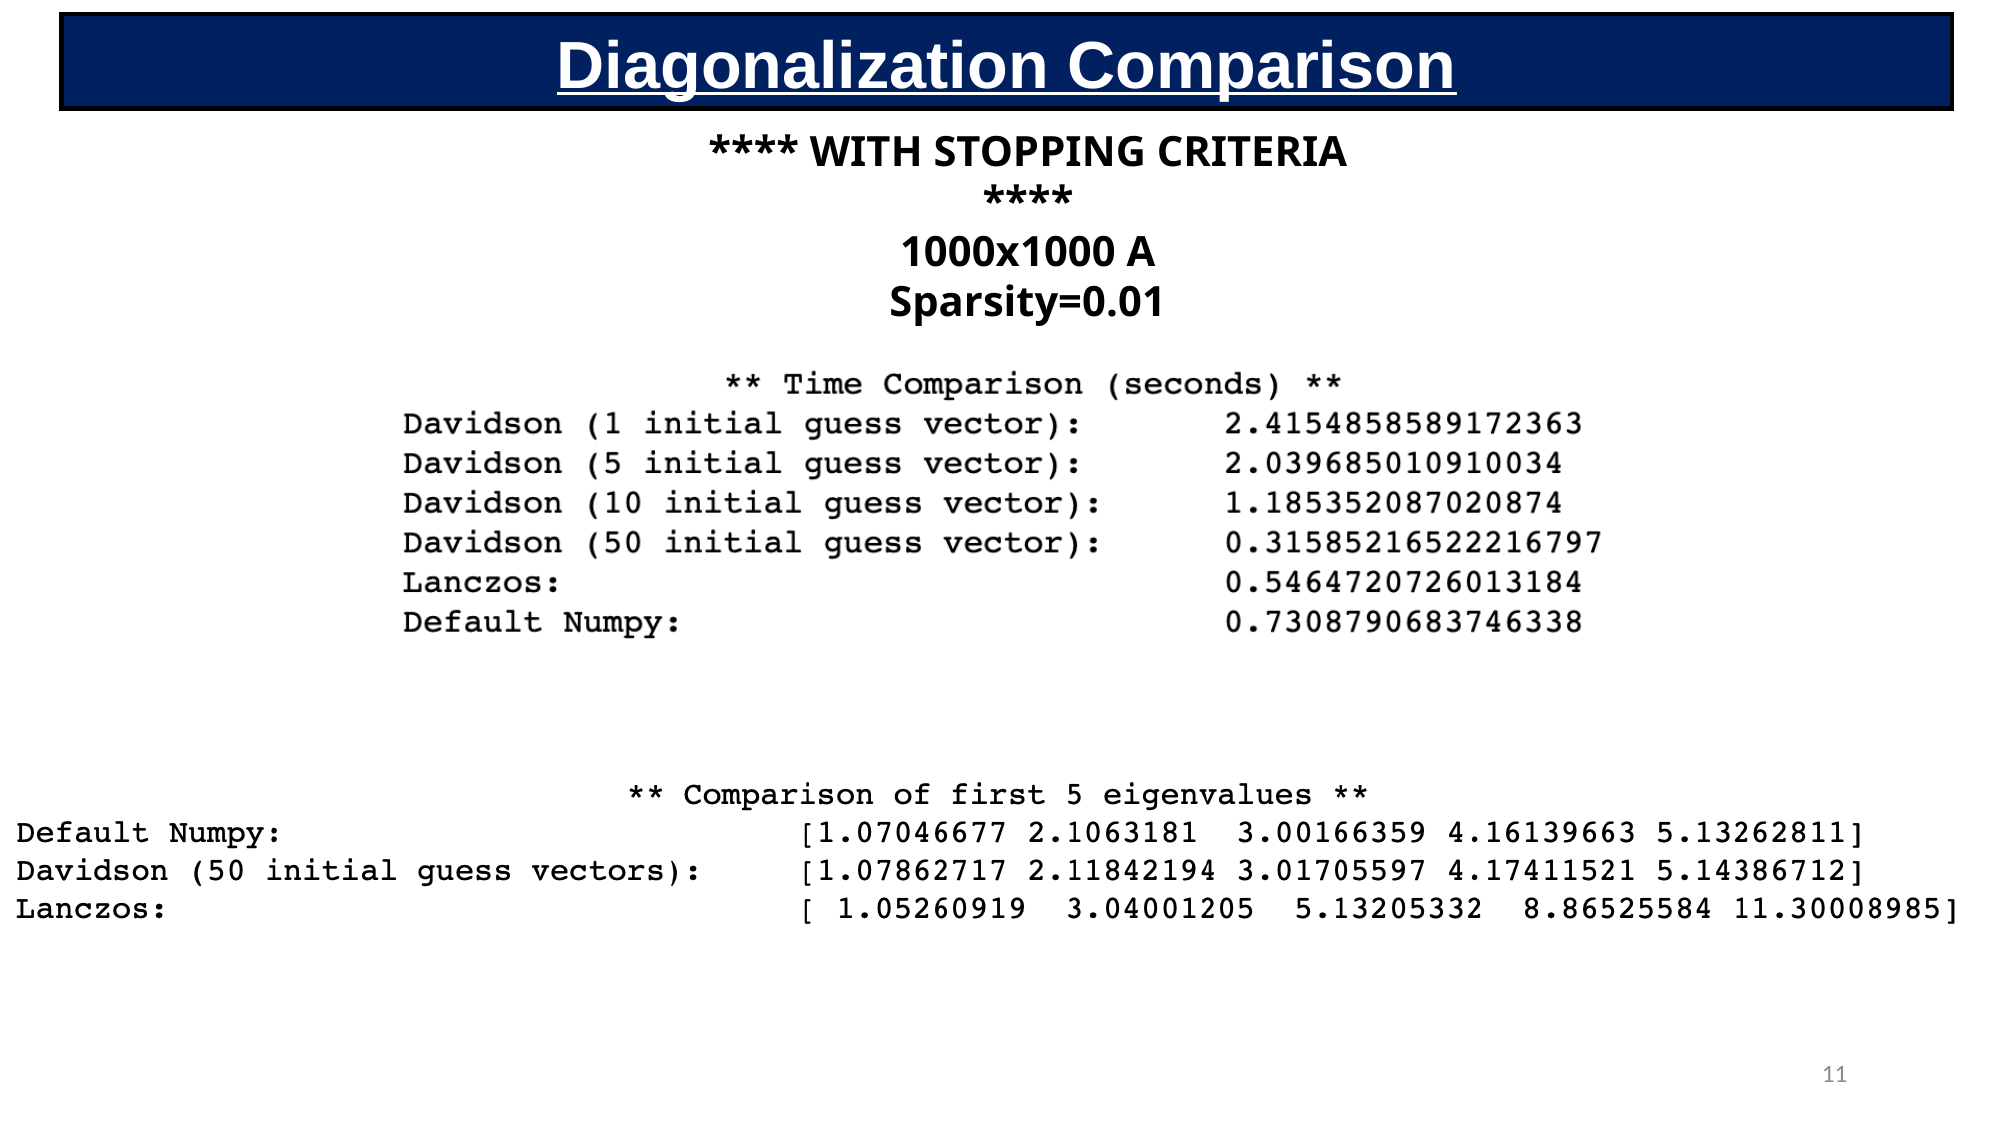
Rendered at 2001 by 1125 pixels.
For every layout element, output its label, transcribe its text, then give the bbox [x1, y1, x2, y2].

picture [6, 764, 2000, 940]
text_box **** WITH STOPPING CRITERIA **** 1000x1000 A Sparsity=0.01 [643, 117, 1413, 333]
text_box Diagonalization Comparison [61, 14, 1952, 109]
picture [384, 353, 1616, 662]
text_box [61, 178, 1918, 344]
slide_number 11 [1412, 1042, 1863, 1103]
